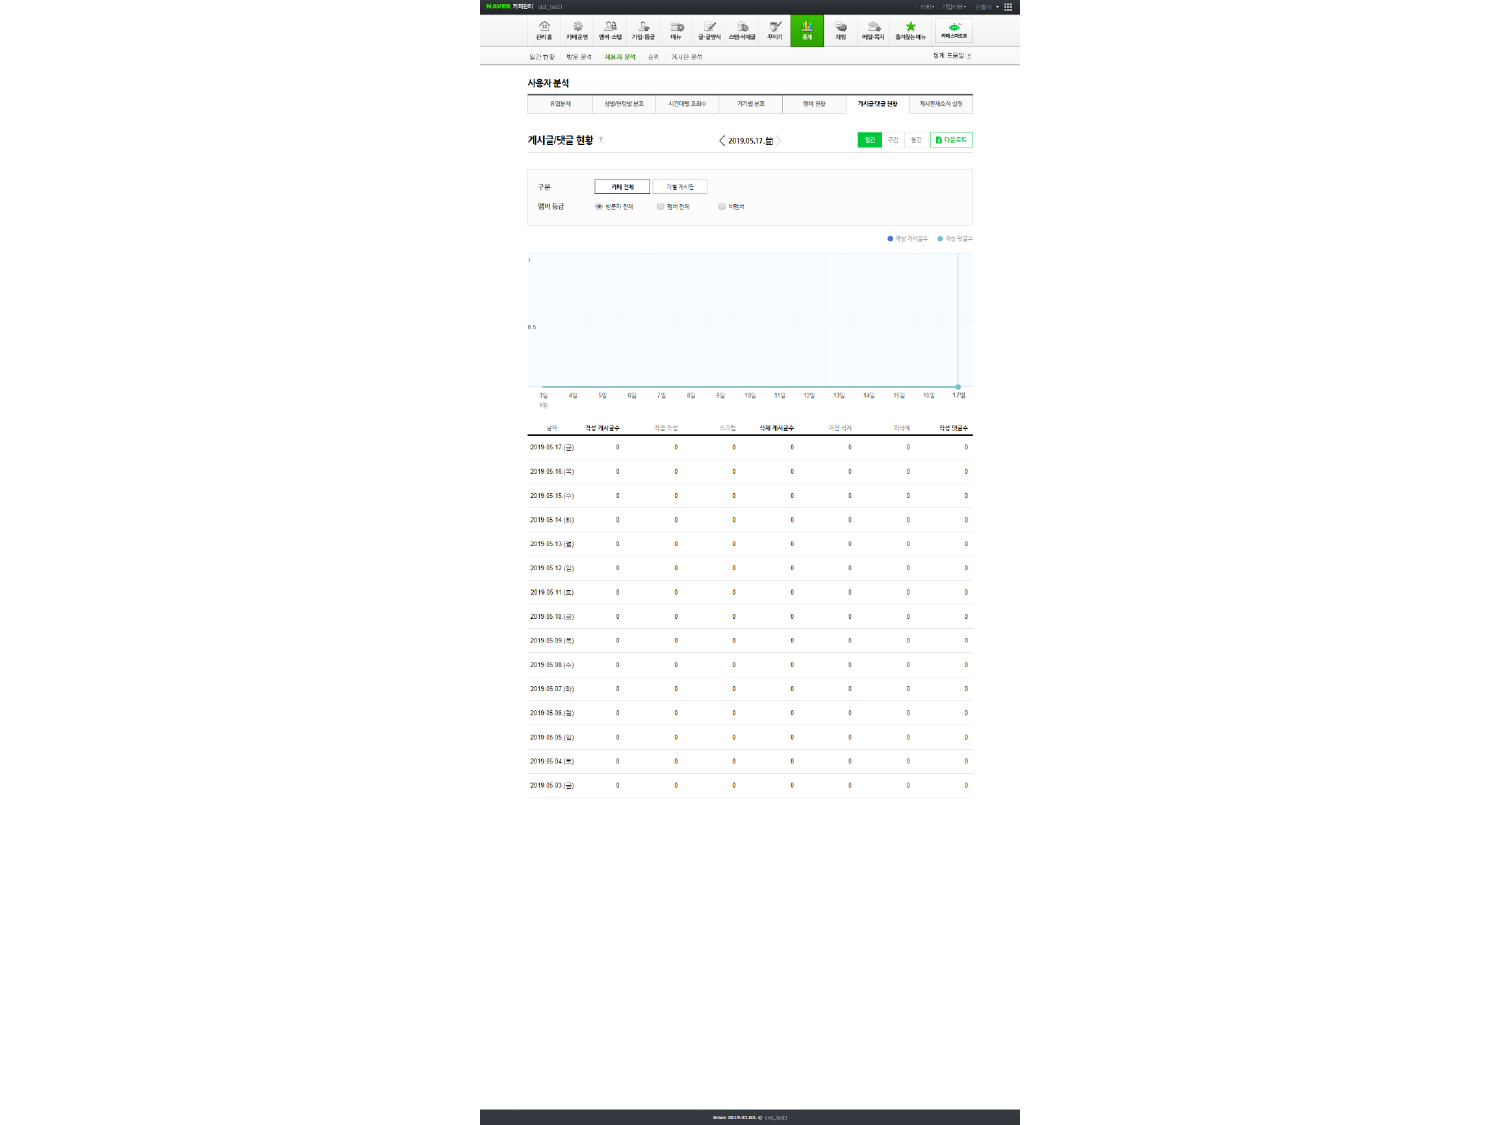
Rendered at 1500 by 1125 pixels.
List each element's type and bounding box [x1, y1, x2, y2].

picture [480, 0, 1020, 1125]
